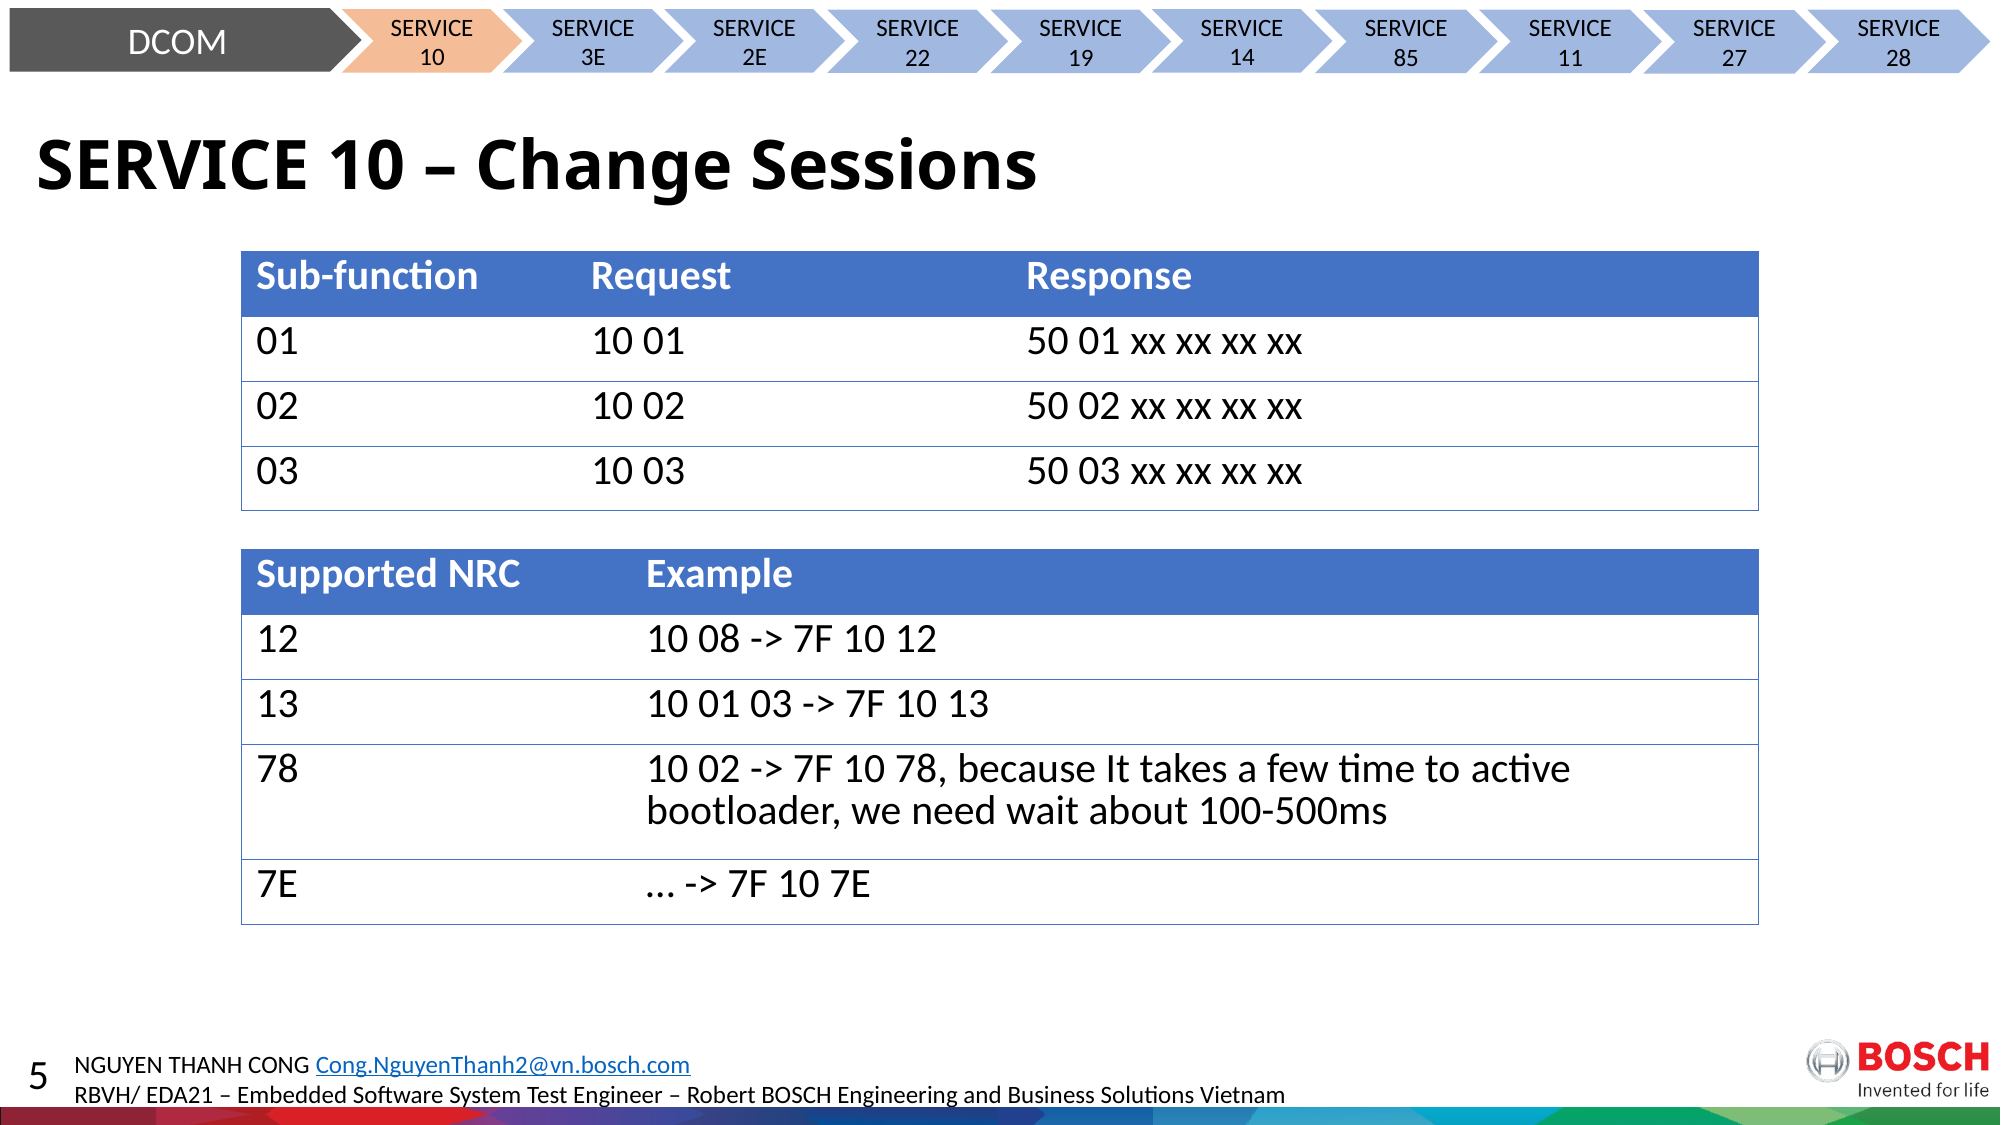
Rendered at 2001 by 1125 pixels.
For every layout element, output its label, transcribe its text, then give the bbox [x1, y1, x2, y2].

text_box SERVICE 14 [1151, 9, 1333, 73]
text_box SERVICE 85 [1314, 9, 1498, 74]
table_cell 13 [242, 680, 631, 744]
table_cell 10 02 -> 7F 10 78, because It takes a few time to active bootloader, we need wait about 100-500ms [631, 745, 1758, 859]
table_header Response [1011, 252, 1758, 316]
text_box SERVICE 3E [502, 9, 684, 73]
table_header Example [631, 550, 1758, 614]
table_cell 03 [242, 447, 576, 510]
table_cell 10 01 03 -> 7F 10 13 [631, 680, 1758, 744]
table_cell 01 [242, 317, 576, 381]
table_header Supported NRC [242, 550, 631, 614]
table_cell 02 [242, 382, 576, 446]
title SERVICE 10 – Change Sessions [21, 73, 1180, 212]
picture [0, 1017, 2000, 1125]
table_cell 50 02 xx xx xx xx [1011, 382, 1758, 446]
table_cell 10 02 [576, 382, 1011, 446]
text_box SERVICE 11 [1478, 9, 1662, 74]
text_box SERVICE 27 [1643, 10, 1827, 74]
table_cell 78 [242, 745, 631, 859]
table_cell 10 03 [576, 447, 1011, 510]
text_box SERVICE 2E [664, 9, 846, 73]
text_box SERVICE 10 [341, 9, 523, 73]
text_box DCOM [9, 8, 362, 72]
table_cell 7E [242, 860, 631, 924]
table_cell … -> 7F 10 7E [631, 860, 1758, 924]
text_box SERVICE 28 [1807, 9, 1991, 74]
text_box SERVICE 22 [827, 9, 1009, 73]
table_header Sub-function [242, 252, 576, 316]
table_cell 10 01 [576, 317, 1011, 381]
table_cell 10 08 -> 7F 10 12 [631, 615, 1758, 679]
table_cell 50 01 xx xx xx xx [1011, 317, 1758, 381]
table_cell 50 03 xx xx xx xx [1011, 447, 1758, 510]
table_header Request [576, 252, 1011, 316]
text_box SERVICE 19 [990, 9, 1172, 74]
table_cell 12 [242, 615, 631, 679]
